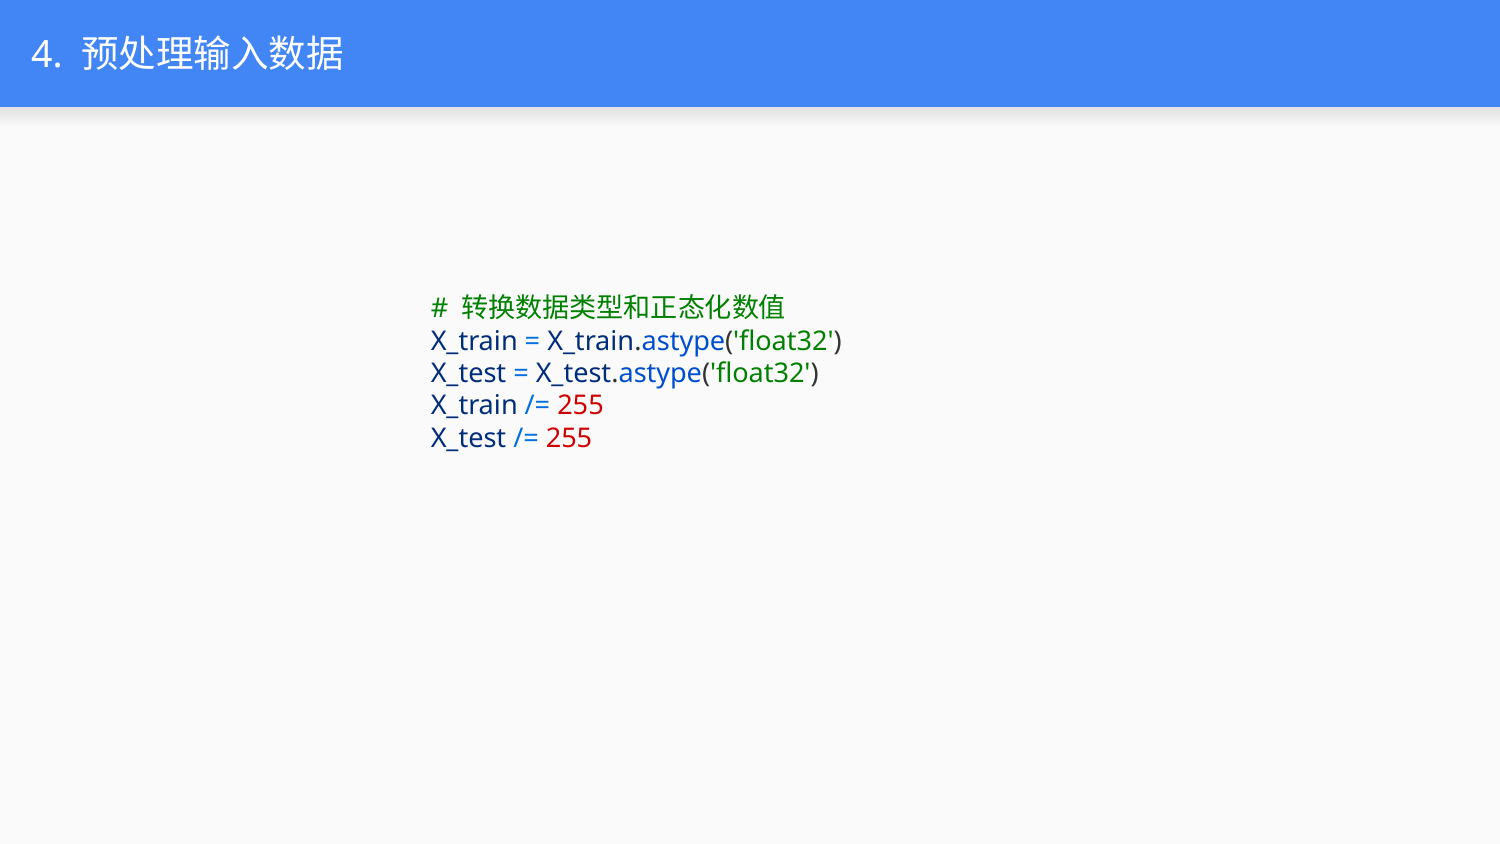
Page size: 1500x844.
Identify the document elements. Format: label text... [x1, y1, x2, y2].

text_box # 转换数据类型和正态化数值 X_train = X_train.astype('float32') X_test = X_test.astype('float32') X_train /= 255 X_test /= 255 [423, 283, 850, 461]
title 4. 预处理输入数据 [15, 2, 1465, 102]
